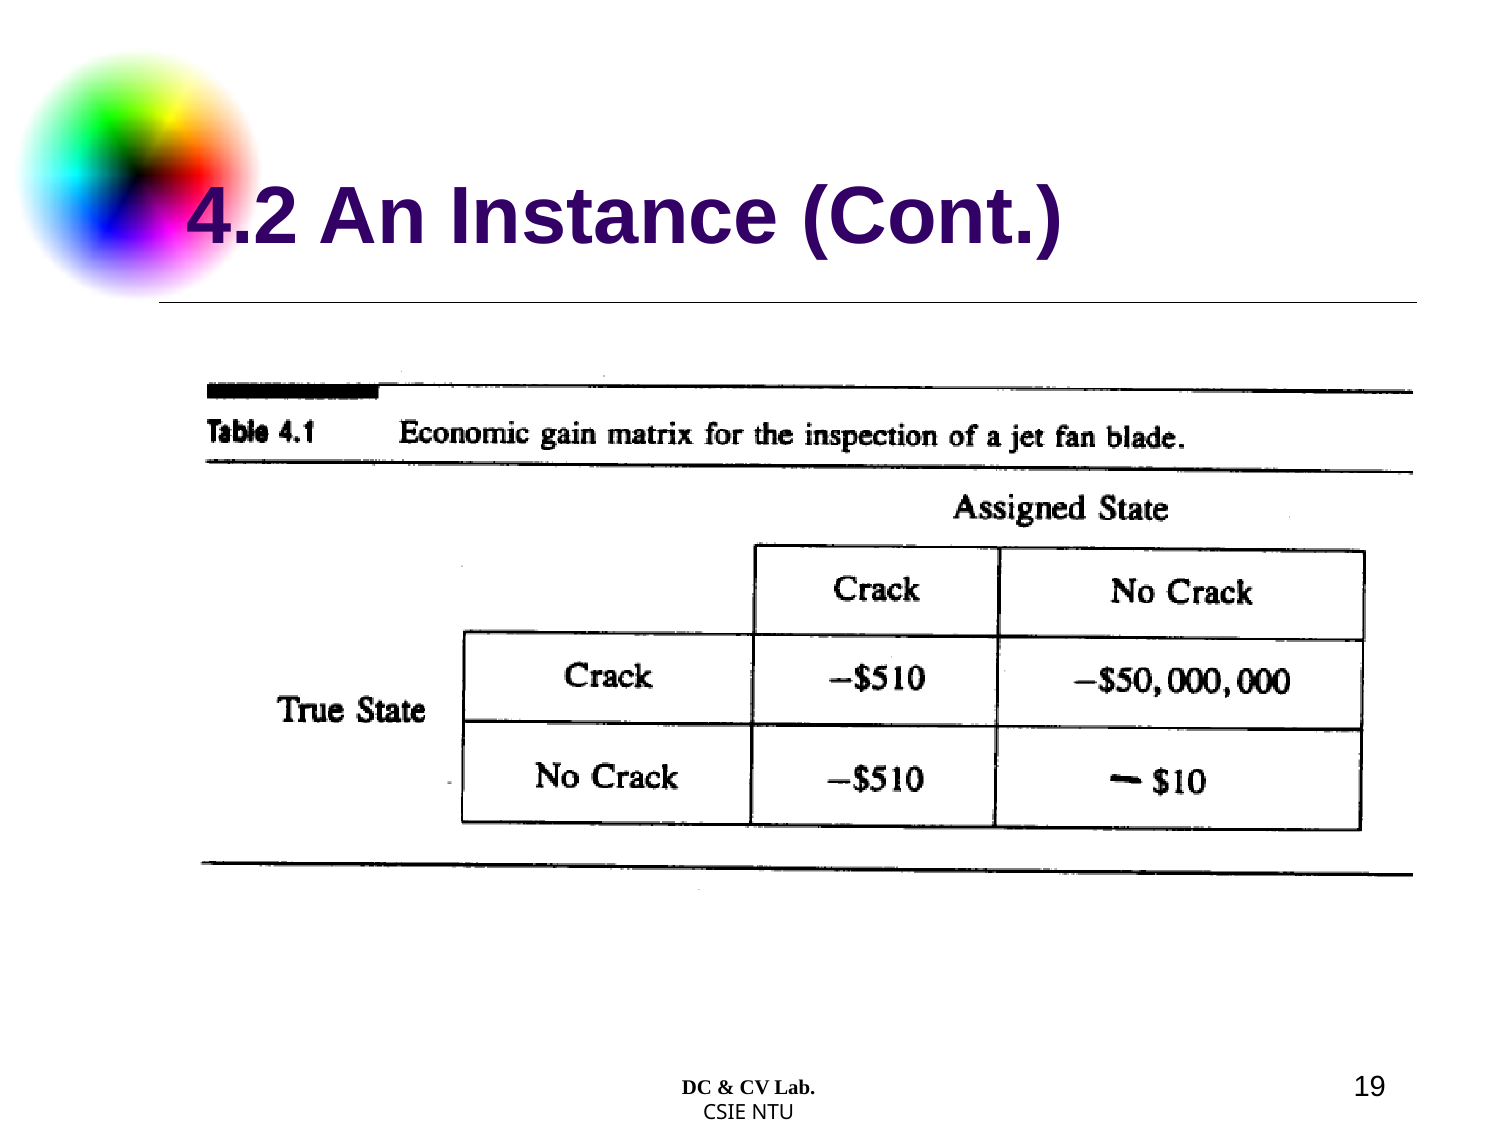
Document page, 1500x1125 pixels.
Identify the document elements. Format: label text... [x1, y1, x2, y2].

picture [0, 42, 272, 318]
title 4.2 An Instance (Cont.) [171, 54, 1500, 268]
text_box ‹#› [1338, 1059, 1500, 1120]
footer DC & CV Lab. CSIE NTU [511, 1066, 987, 1125]
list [159, 361, 1413, 900]
